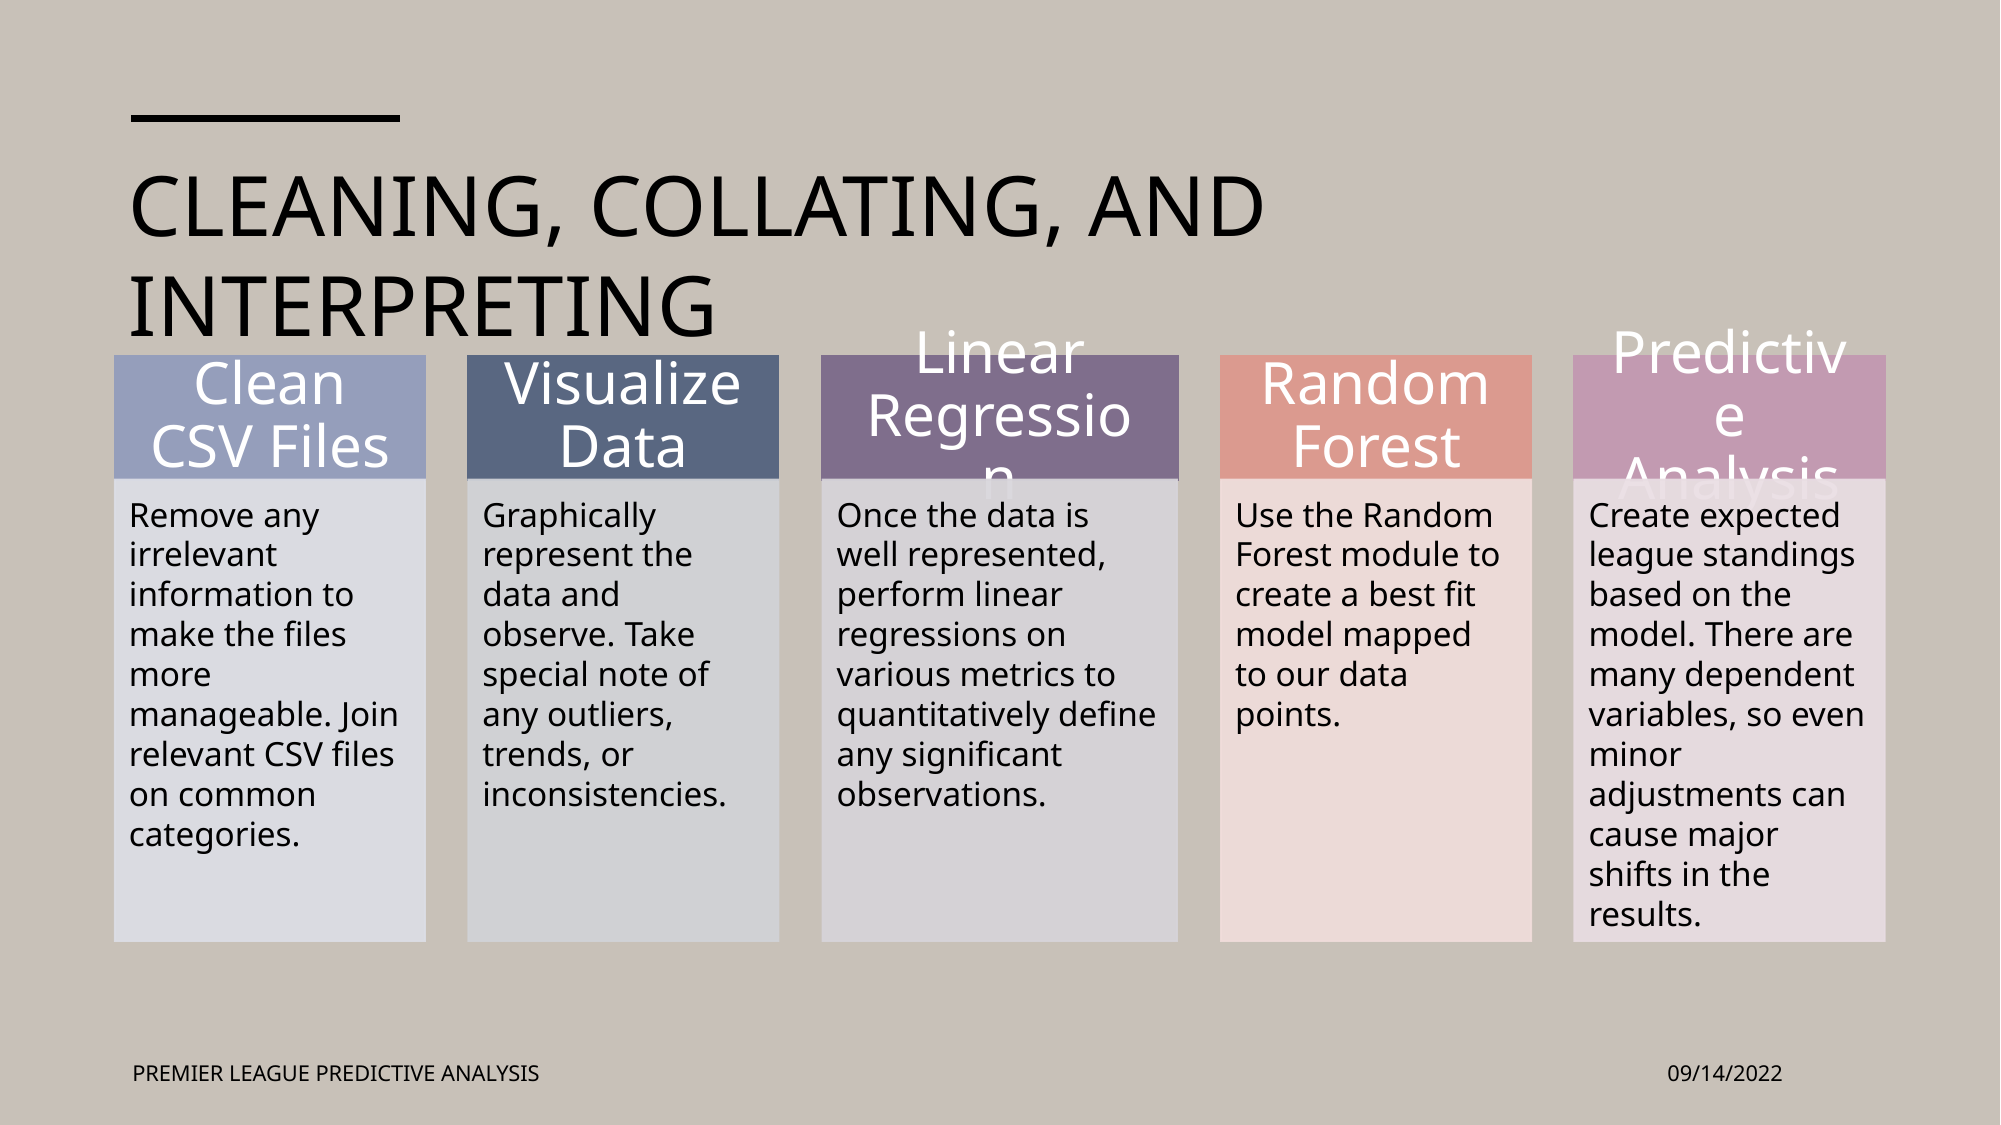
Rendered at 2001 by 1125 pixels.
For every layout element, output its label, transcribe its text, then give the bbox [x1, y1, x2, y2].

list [114, 318, 1886, 979]
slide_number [1372, 1042, 1799, 1103]
title Cleaning, Collating, and Interpreting [114, 145, 1886, 318]
footer PREMIER LEAGUE PREDICTIVE ANALYSIS [117, 1042, 862, 1103]
